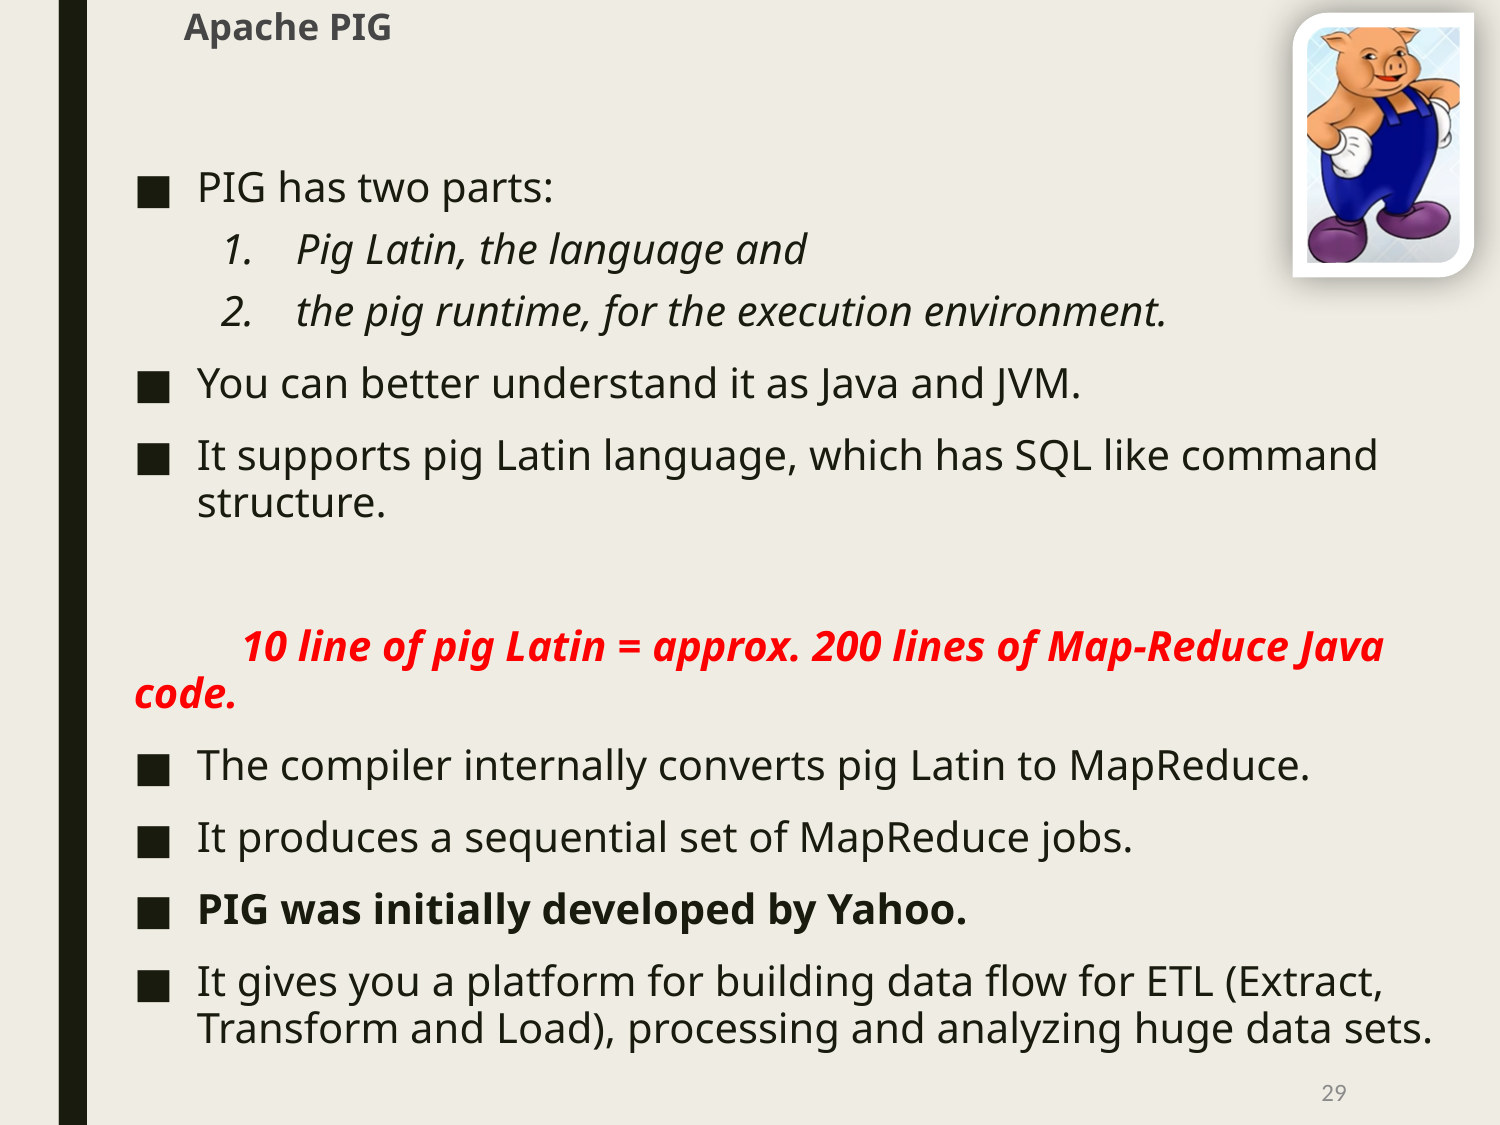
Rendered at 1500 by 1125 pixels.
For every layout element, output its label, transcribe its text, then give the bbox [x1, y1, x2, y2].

slide_number ‹#› [1165, 1058, 1362, 1125]
title Apache PIG [168, 0, 1291, 100]
list PIG has two parts: Pig Latin, the language and the pig runtime, for the execution environment. You can better understand it as Java and JVM. It supports pig Latin language, which has SQL like command structure. 10 line of pig Latin = approx. 200 lines of Map-Reduce Java code. The compiler internally converts pig Latin to MapReduce. It produces a sequential set of MapReduce jobs. PIG was initially developed by Yahoo. It gives you a platform for building data flow for ETL (Extract, Transform and Load), processing and analyzing huge data sets. [118, 157, 1467, 1088]
picture [1299, 19, 1468, 271]
